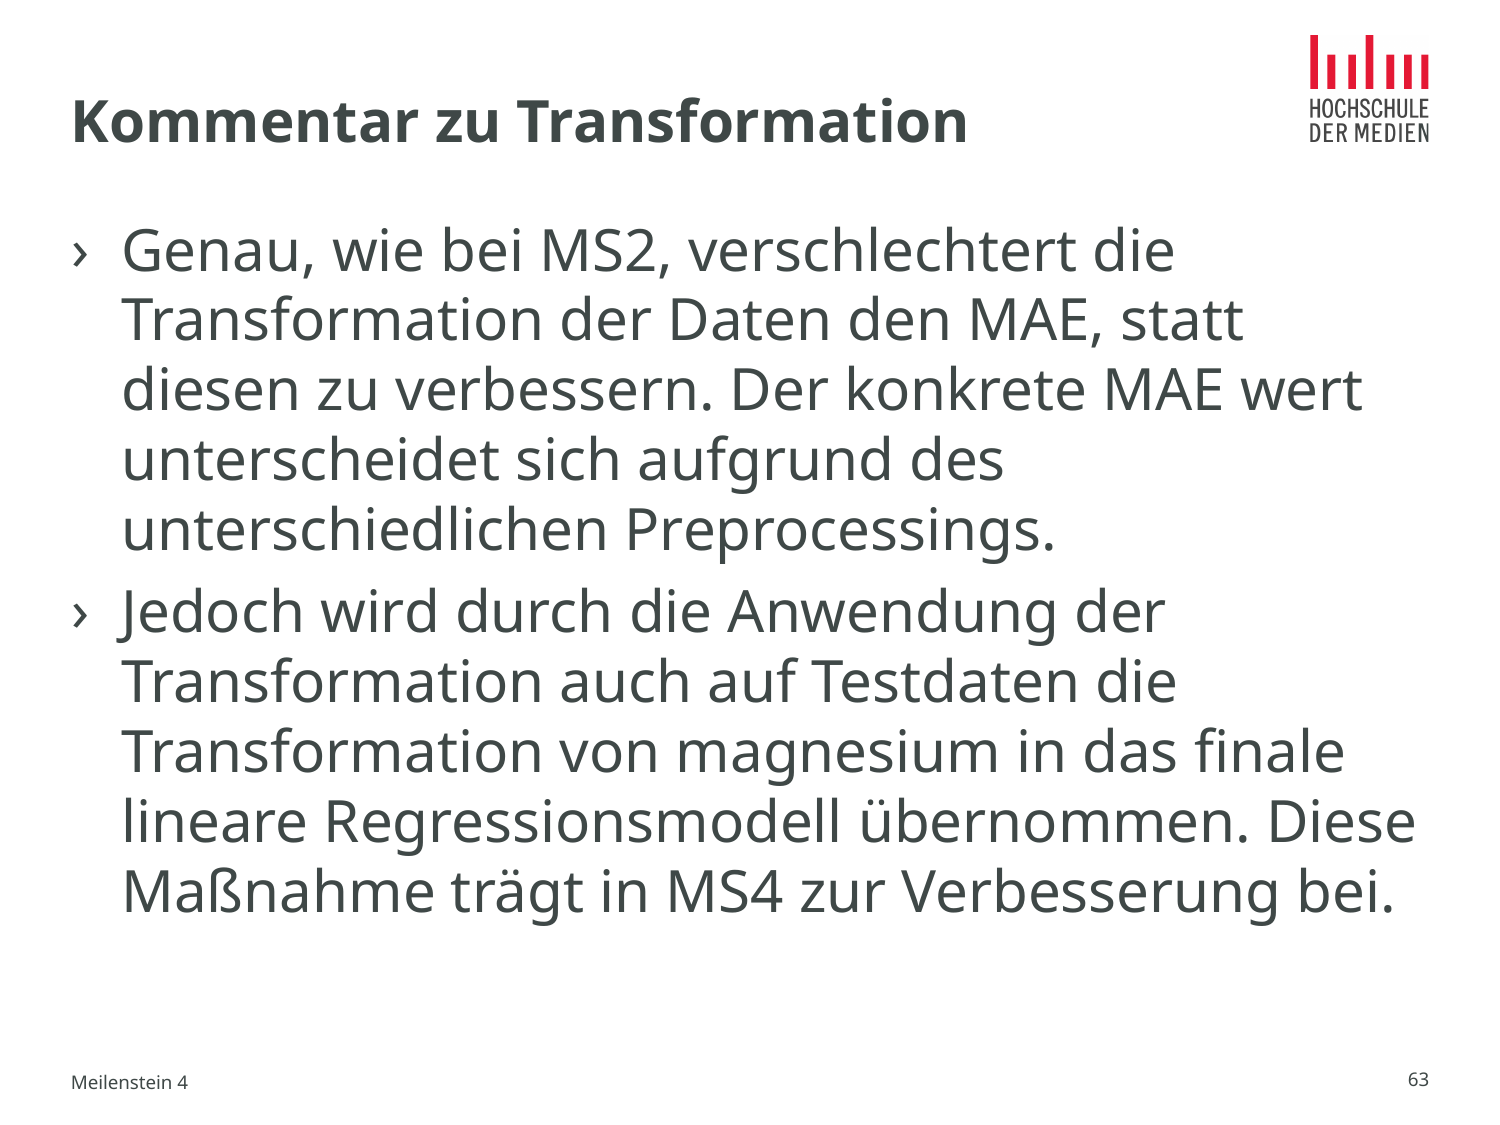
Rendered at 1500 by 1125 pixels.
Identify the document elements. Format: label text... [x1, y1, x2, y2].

list Genau, wie bei MS2, verschlechtert die Transformation der Daten den MAE, statt diesen zu verbessern. Der konkrete MAE wert unterscheidet sich aufgrund des unterschiedlichen Preprocessings. Jedoch wird durch die Anwendung der Transformation auch auf Testdaten die Transformation von magnesium in das finale lineare Regressionsmodell übernommen. Diese Maßnahme trägt in MS4 zur Verbesserung bei. [71, 212, 1429, 1055]
title Kommentar zu Transformation [70, 35, 1421, 155]
